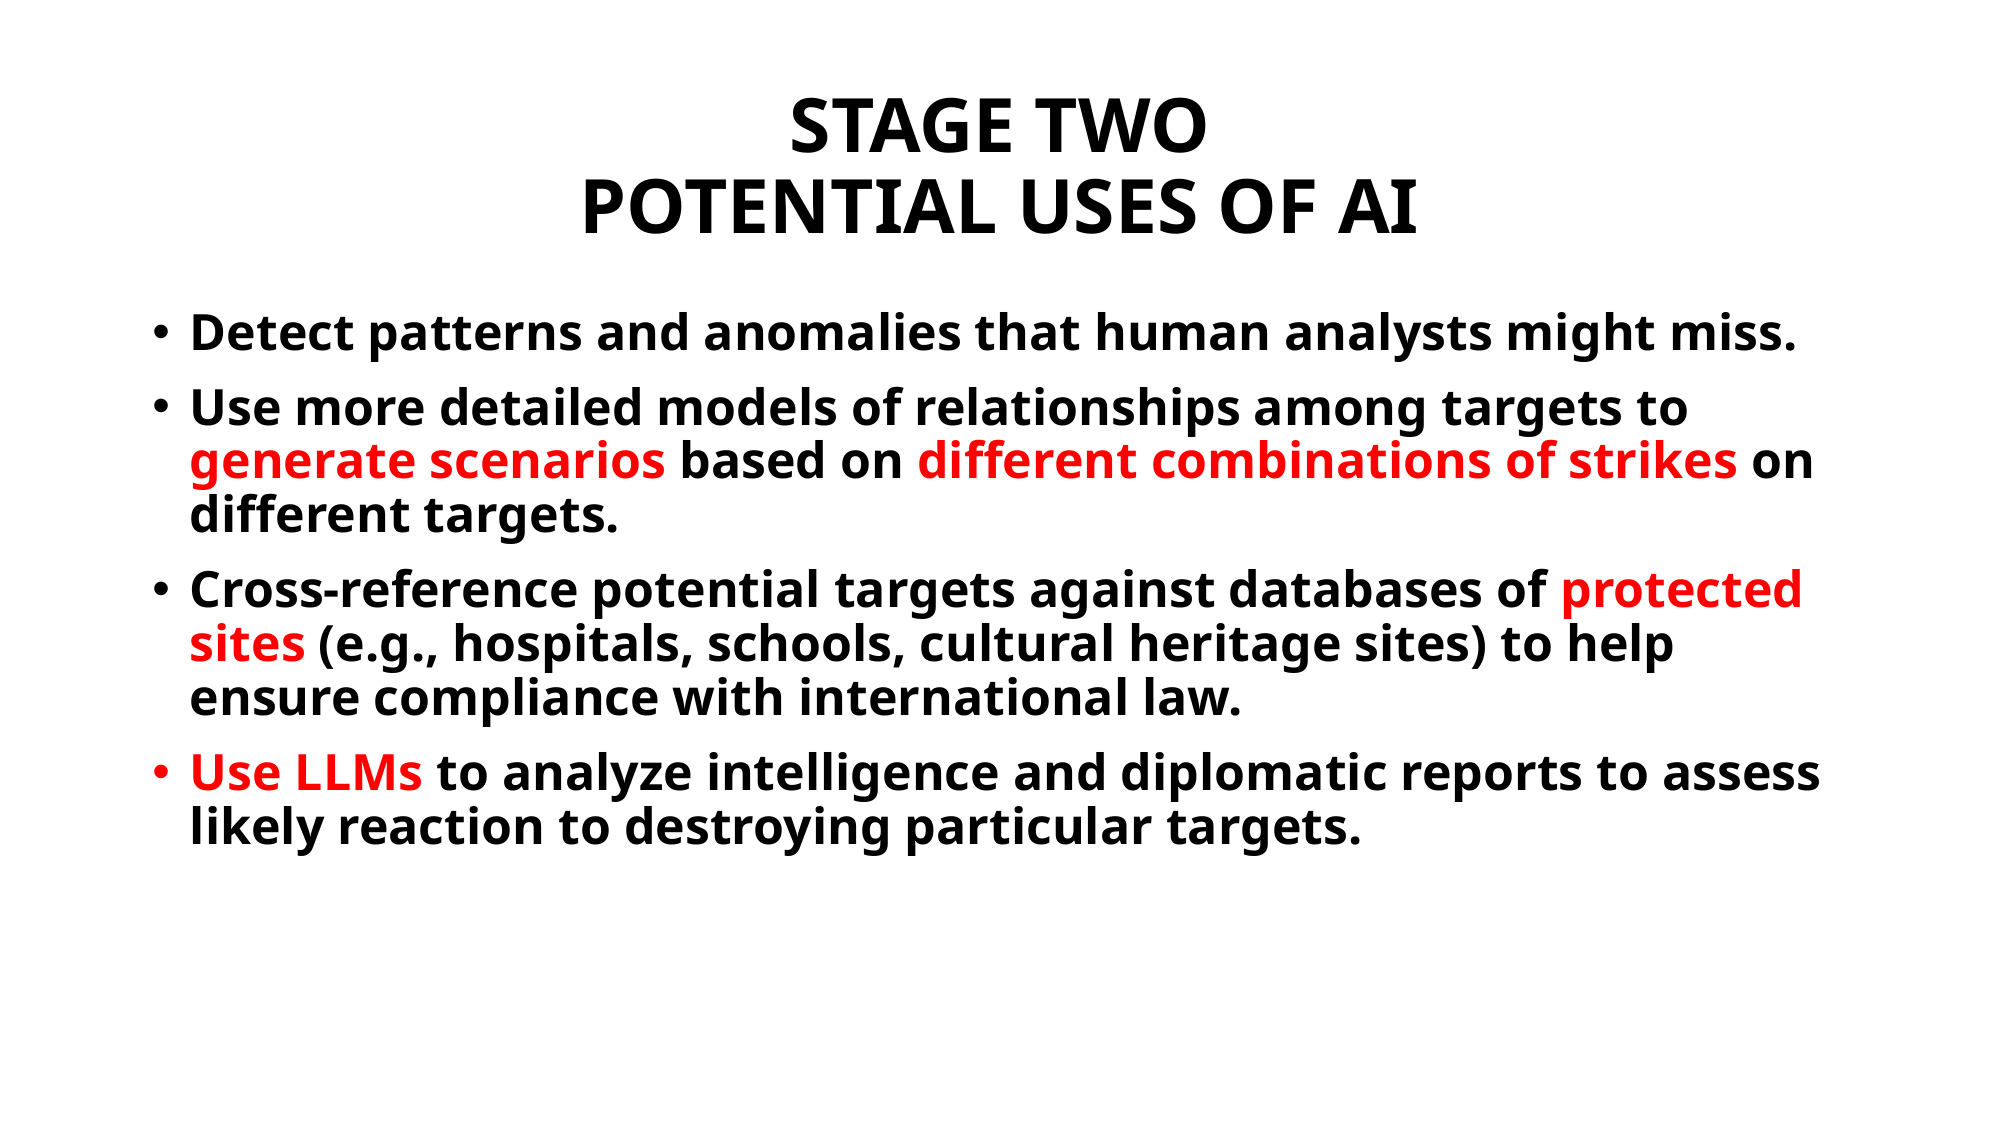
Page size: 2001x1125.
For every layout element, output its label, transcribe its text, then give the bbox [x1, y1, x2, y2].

list Detect patterns and anomalies that human analysts might miss. Use more detailed models of relationships among targets to generate scenarios based on different combinations of strikes on different targets. Cross-reference potential targets against databases of protected sites (e.g., hospitals, schools, cultural heritage sites) to help ensure compliance with international law. Use LLMs to analyze intelligence and diplomatic reports to assess likely reaction to destroying particular targets. [137, 299, 1863, 1014]
title STAGE TWO POTENTIAL USES OF AI [137, 59, 1863, 278]
